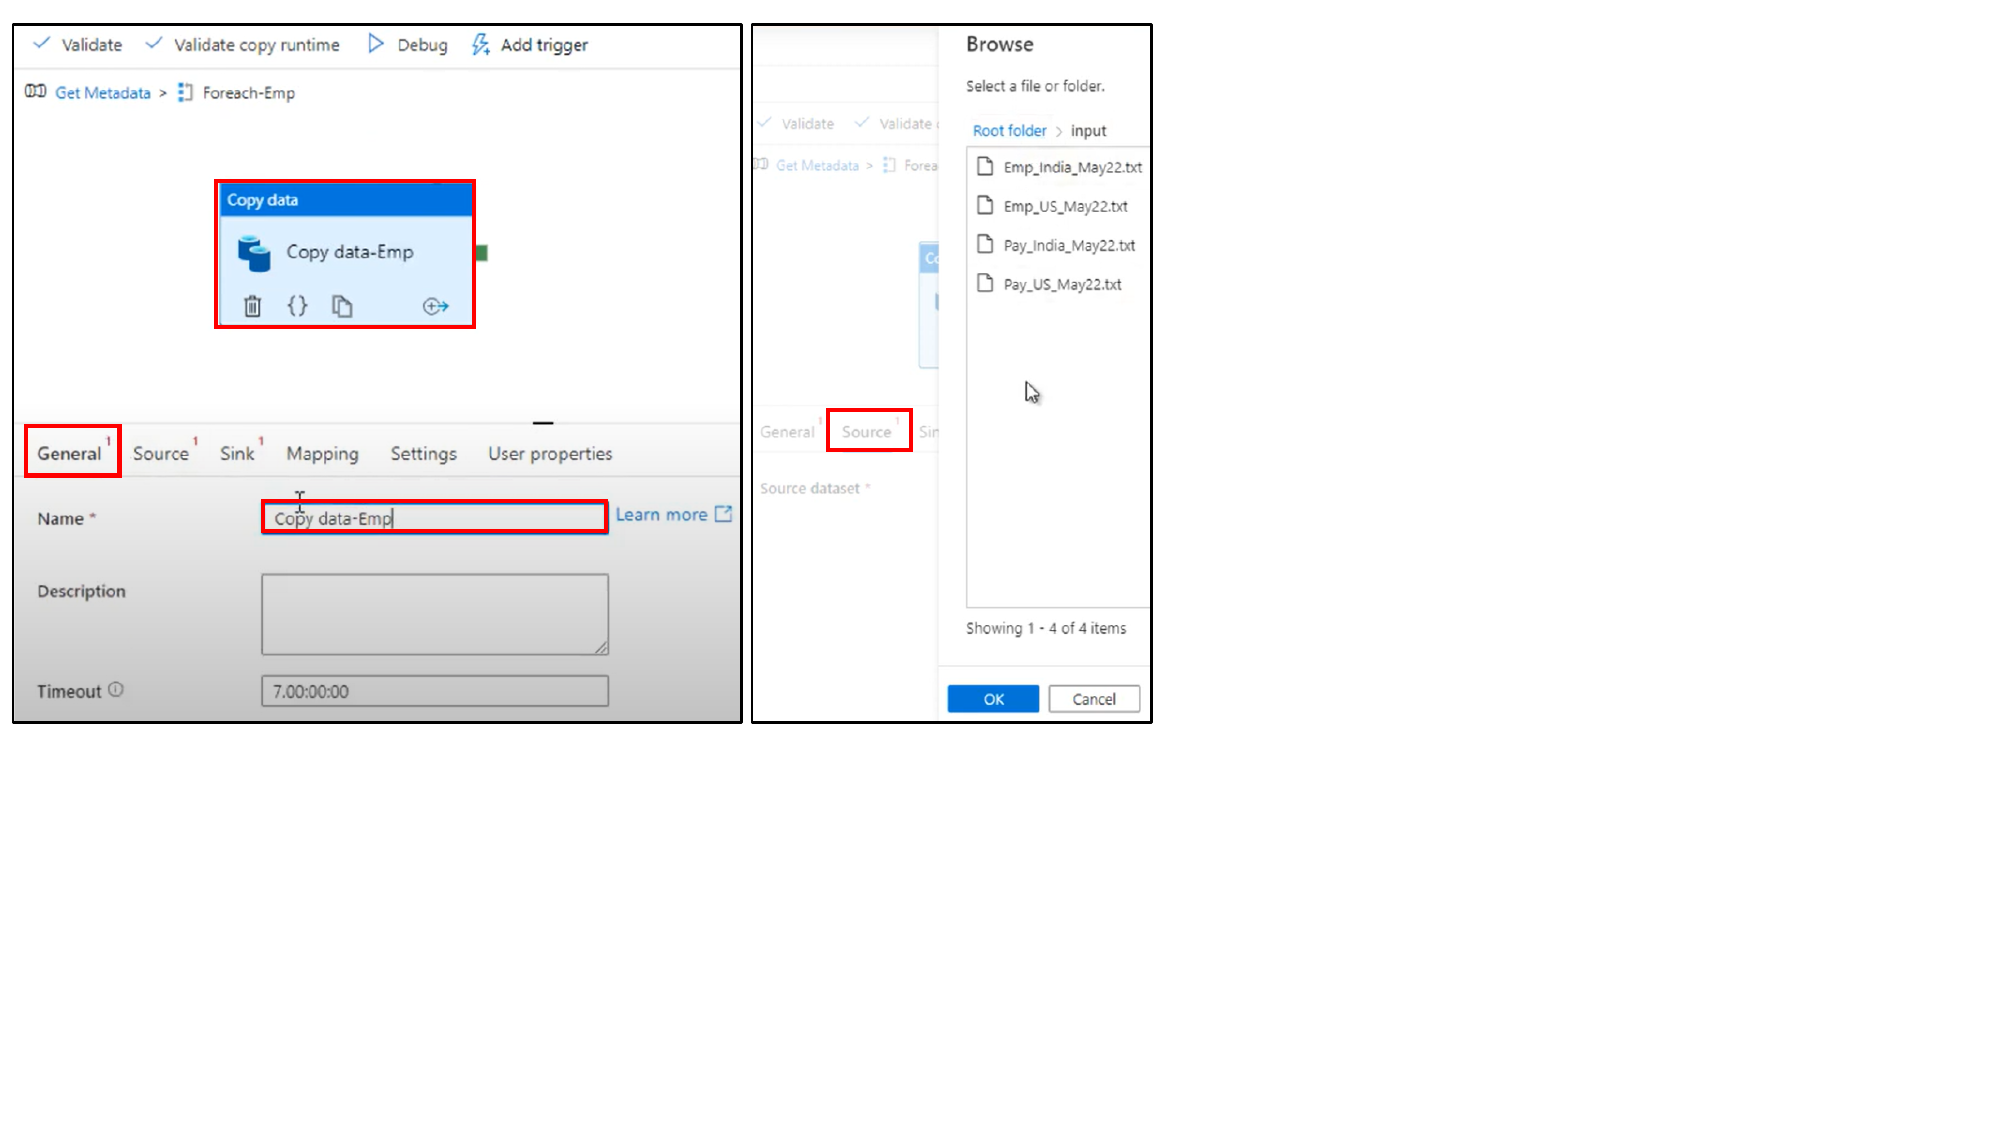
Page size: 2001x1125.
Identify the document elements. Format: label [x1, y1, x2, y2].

picture [753, 25, 1150, 722]
picture [14, 25, 741, 722]
